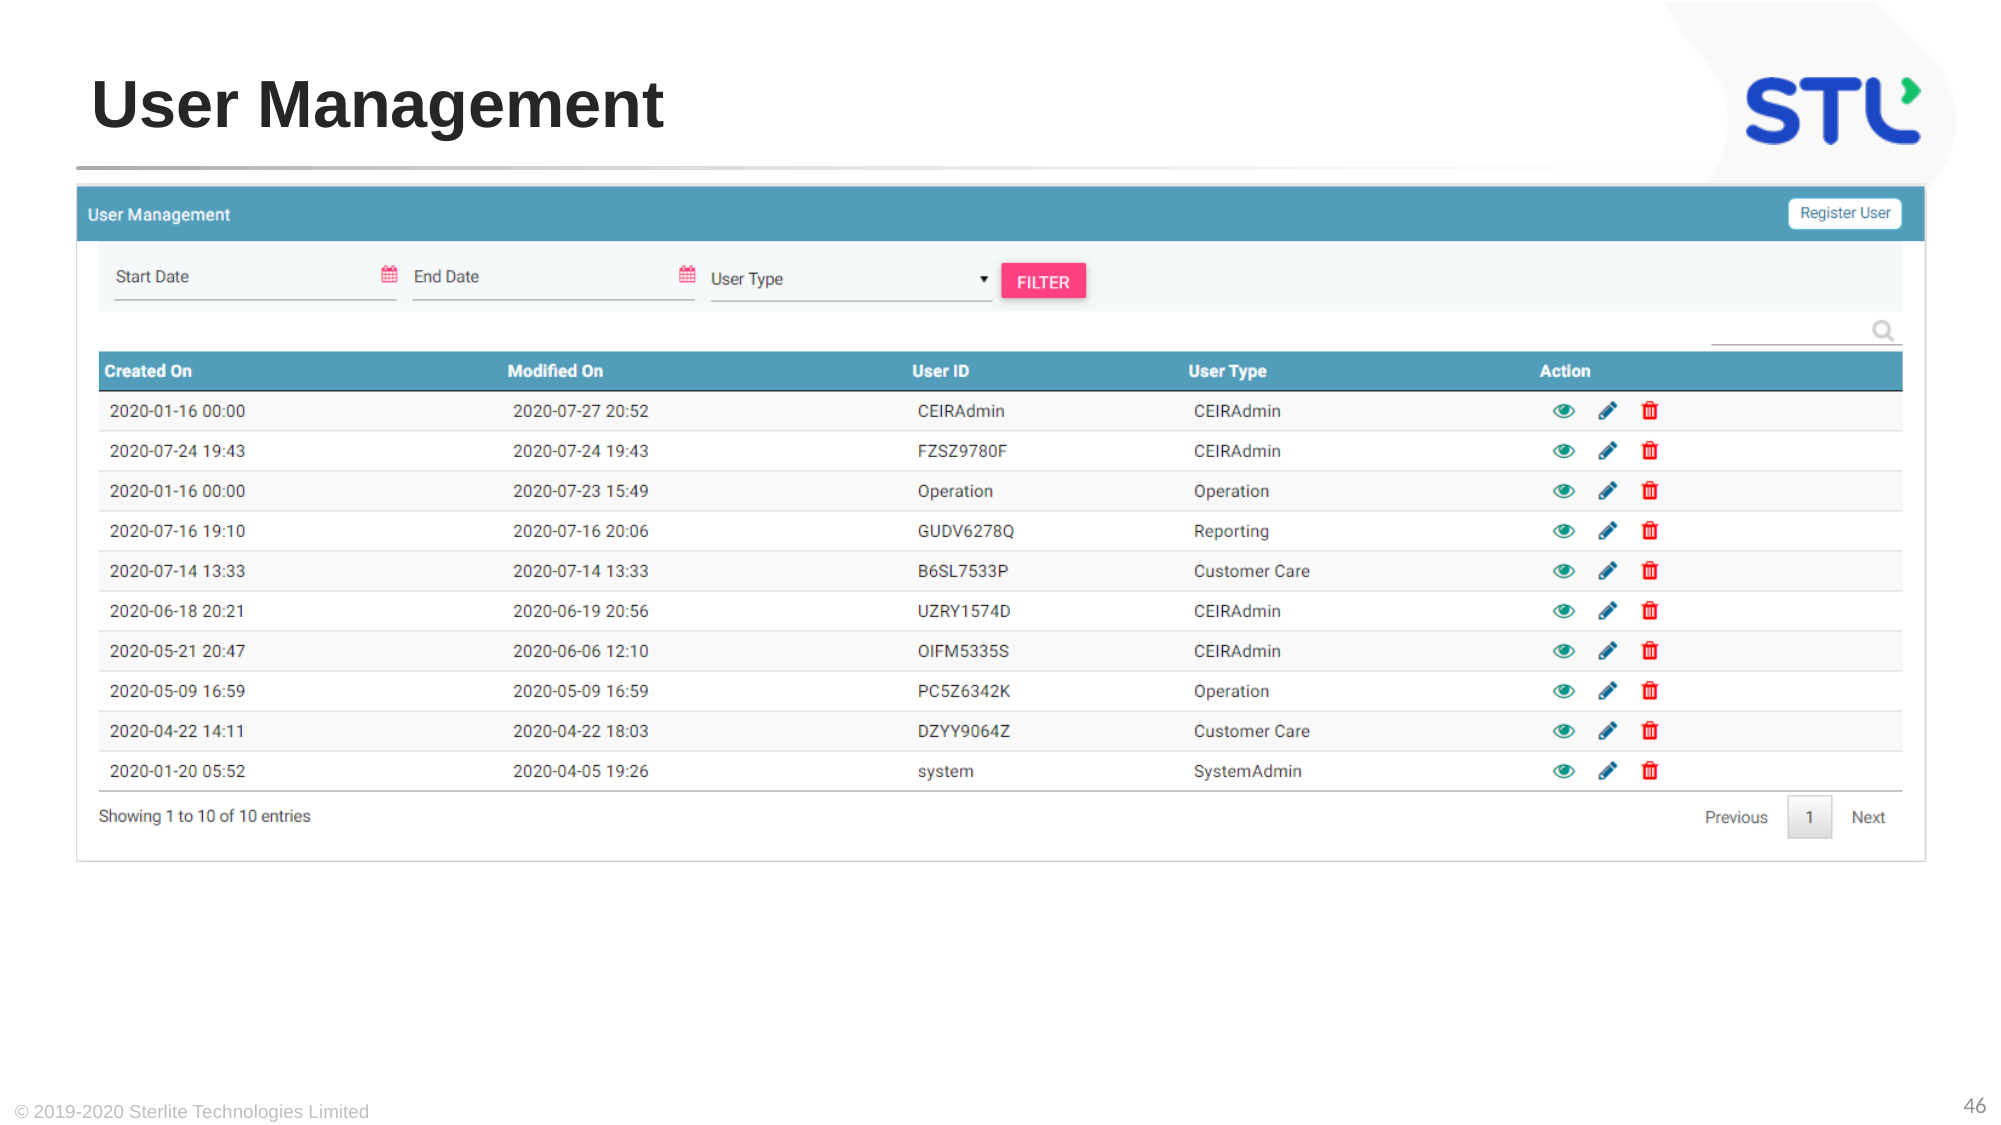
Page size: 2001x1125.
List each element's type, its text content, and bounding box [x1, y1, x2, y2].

picture [75, 182, 1927, 862]
title User Management [76, 35, 1564, 167]
footer © 2019-2020 Sterlite Technologies Limited [0, 1083, 455, 1125]
slide_number 46 [1955, 1083, 1997, 1122]
picture [1746, 77, 1921, 145]
